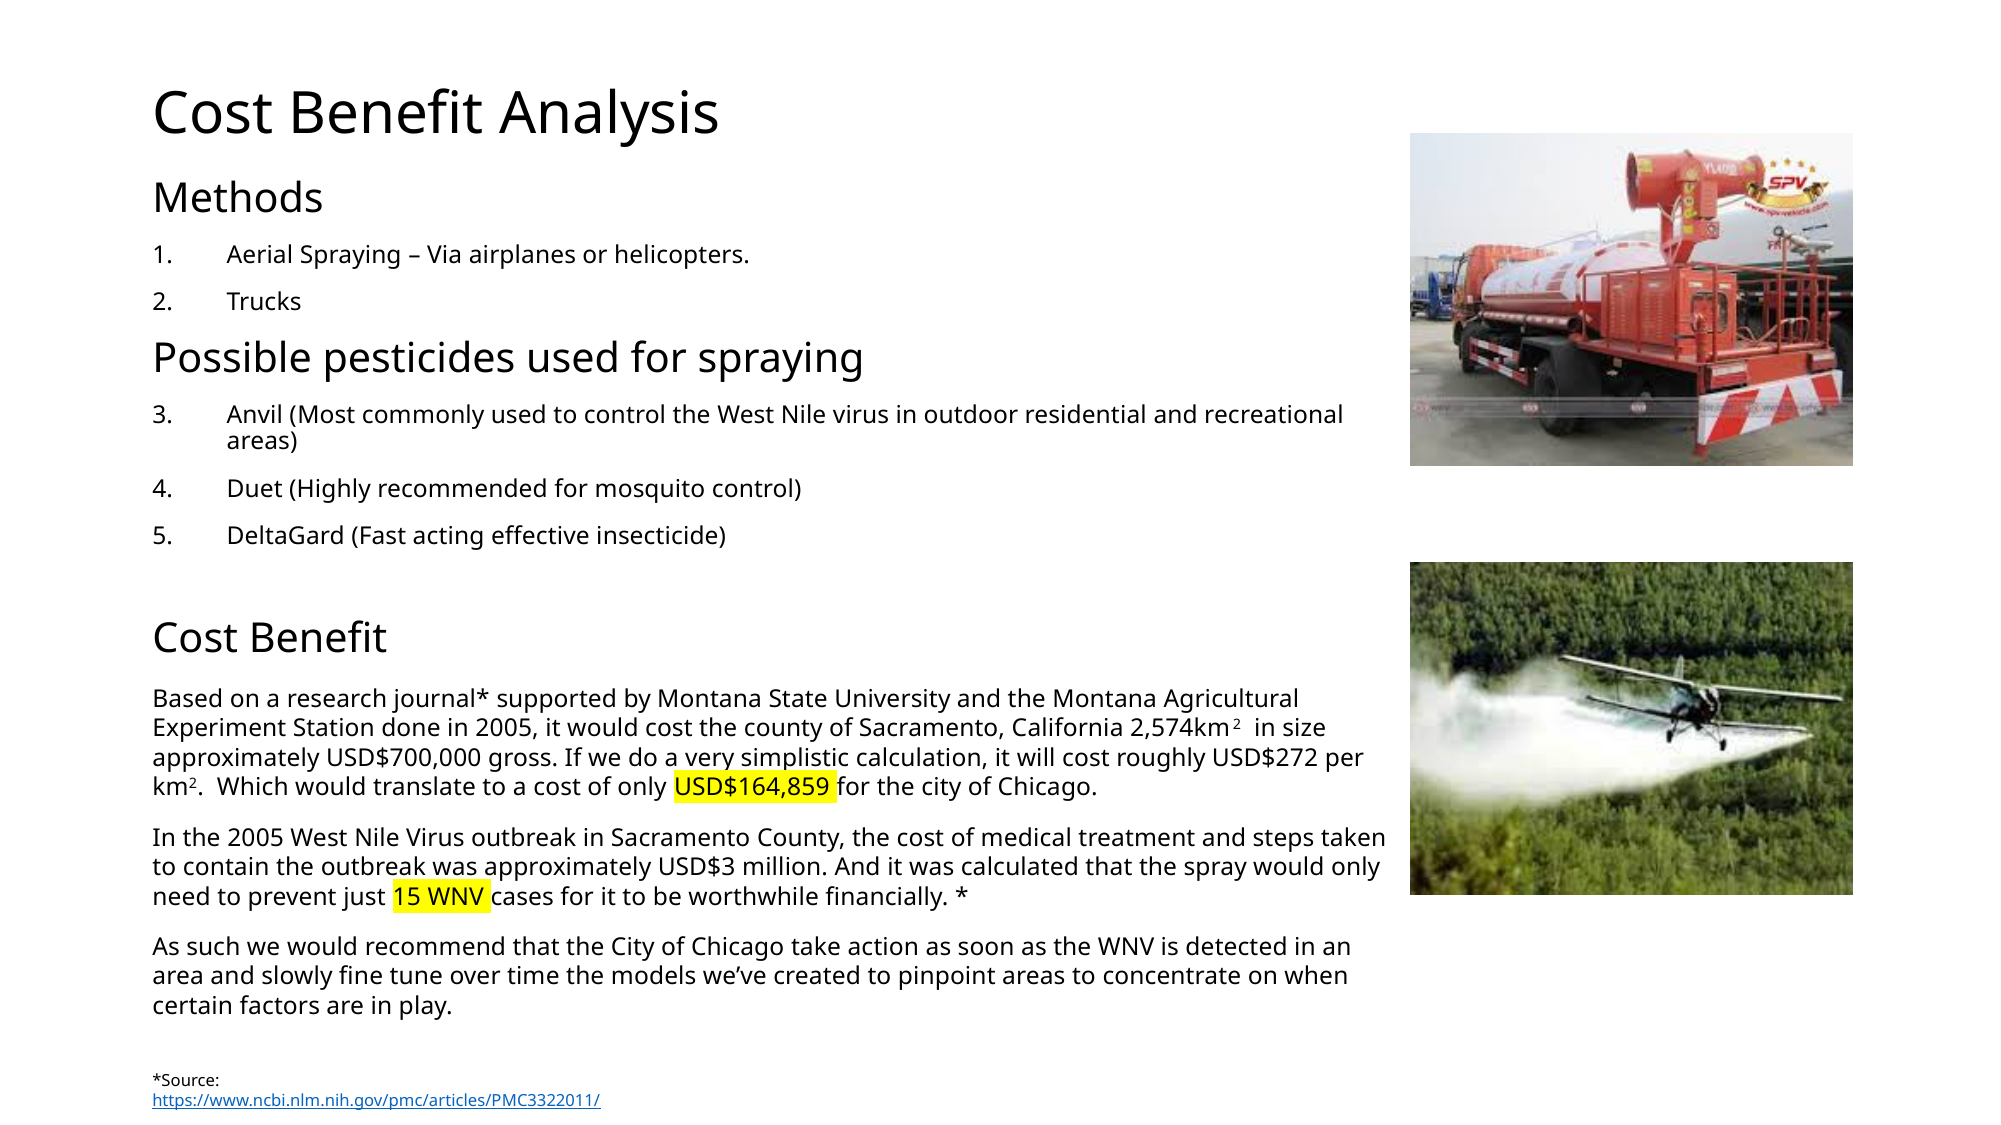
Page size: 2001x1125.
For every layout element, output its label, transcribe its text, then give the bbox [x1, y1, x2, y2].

title Cost Benefit Analysis [137, 59, 1863, 170]
list Methods Aerial Spraying – Via airplanes or helicopters. Trucks Possible pesticides used for spraying Anvil (Most commonly used to control the West Nile virus in outdoor residential and recreational areas) Duet (Highly recommended for mosquito control) DeltaGard (Fast acting effective insecticide) Cost Benefit Based on a research journal* supported by Montana State University and the Montana Agricultural Experiment Station done in 2005, it would cost the county of Sacramento, California 2,574km2 in size approximately USD$700,000 gross. If we do a very simplistic calculation, it will cost roughly USD$272 per km2. Which would translate to a cost of only USD$164,859 for the city of Chicago. In the 2005 West Nile Virus outbreak in Sacramento County, the cost of medical treatment and steps taken to contain the outbreak was approximately USD$3 million. And it was calculated that the spray would only need to prevent just 15 WNV cases for it to be worthwhile financially. * As such we would recommend that the City of Chicago take action as soon as the WNV is detected in an area and slowly fine tune over time the models we’ve created to pinpoint areas to concentrate on when certain factors are in play. [137, 169, 1410, 1030]
picture [1409, 562, 1853, 895]
text_box *Source: https://www.ncbi.nlm.nih.gov/pmc/articles/PMC3322011/ [137, 1062, 637, 1121]
picture [1409, 133, 1853, 466]
